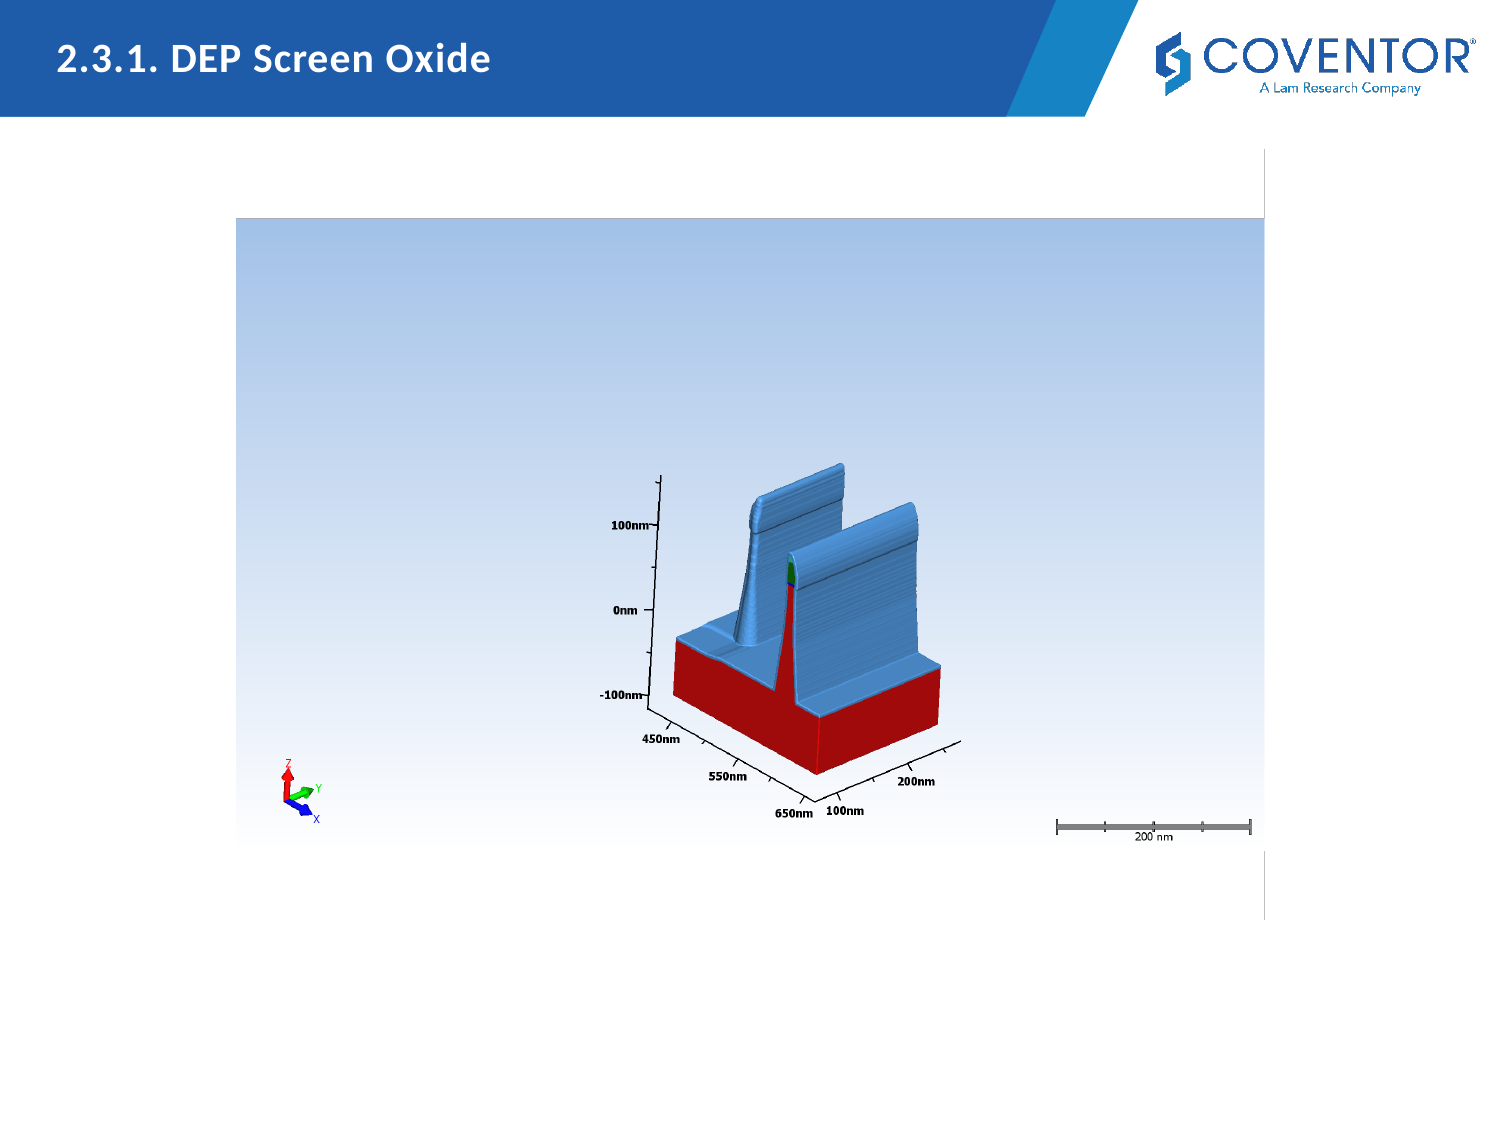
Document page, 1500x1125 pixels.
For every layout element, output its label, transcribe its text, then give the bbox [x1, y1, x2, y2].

picture [1144, 25, 1486, 103]
picture [41, 148, 1459, 921]
title 2.3.1. DEP Screen Oxide [41, 9, 951, 102]
